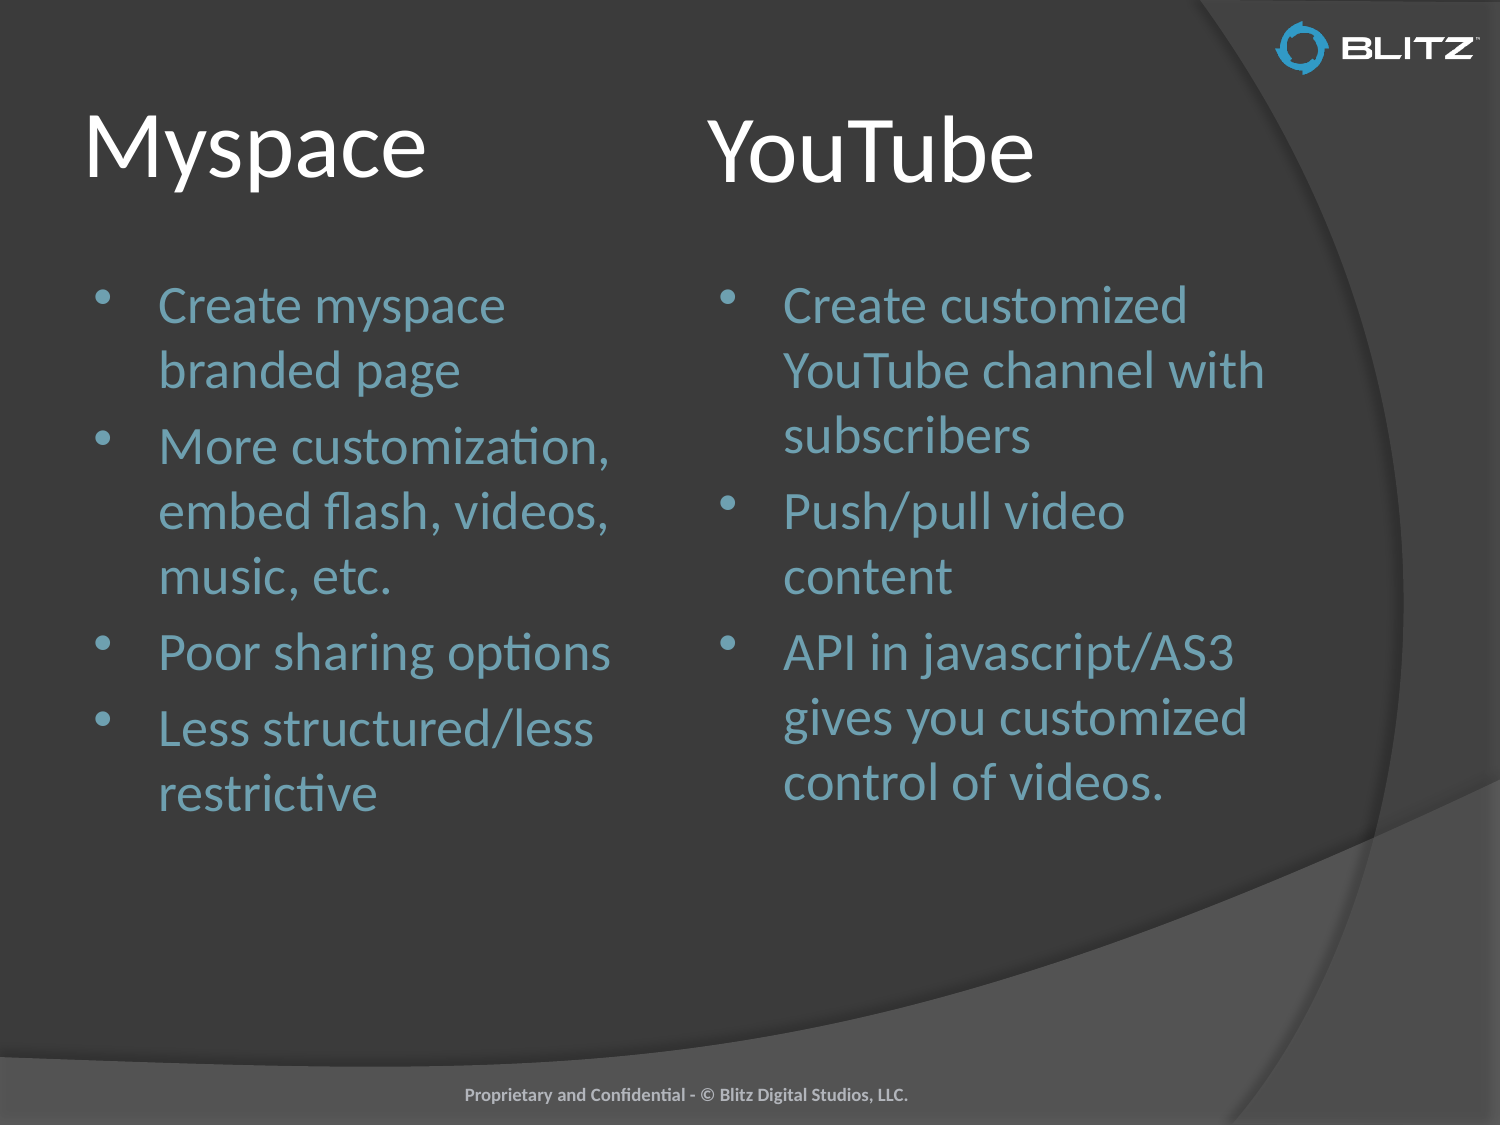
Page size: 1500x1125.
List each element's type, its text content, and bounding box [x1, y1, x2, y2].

picture [1275, 21, 1480, 75]
list Create myspace branded page More customization, embed flash, videos, music, etc. Poor sharing options Less structured/less restrictive [75, 262, 675, 1005]
list Create customized YouTube channel with subscribers Push/pull video content API in javascript/AS3 gives you customized control of videos. [699, 262, 1300, 1005]
text_box YouTube [699, 50, 1288, 238]
title Myspace [75, 45, 688, 233]
